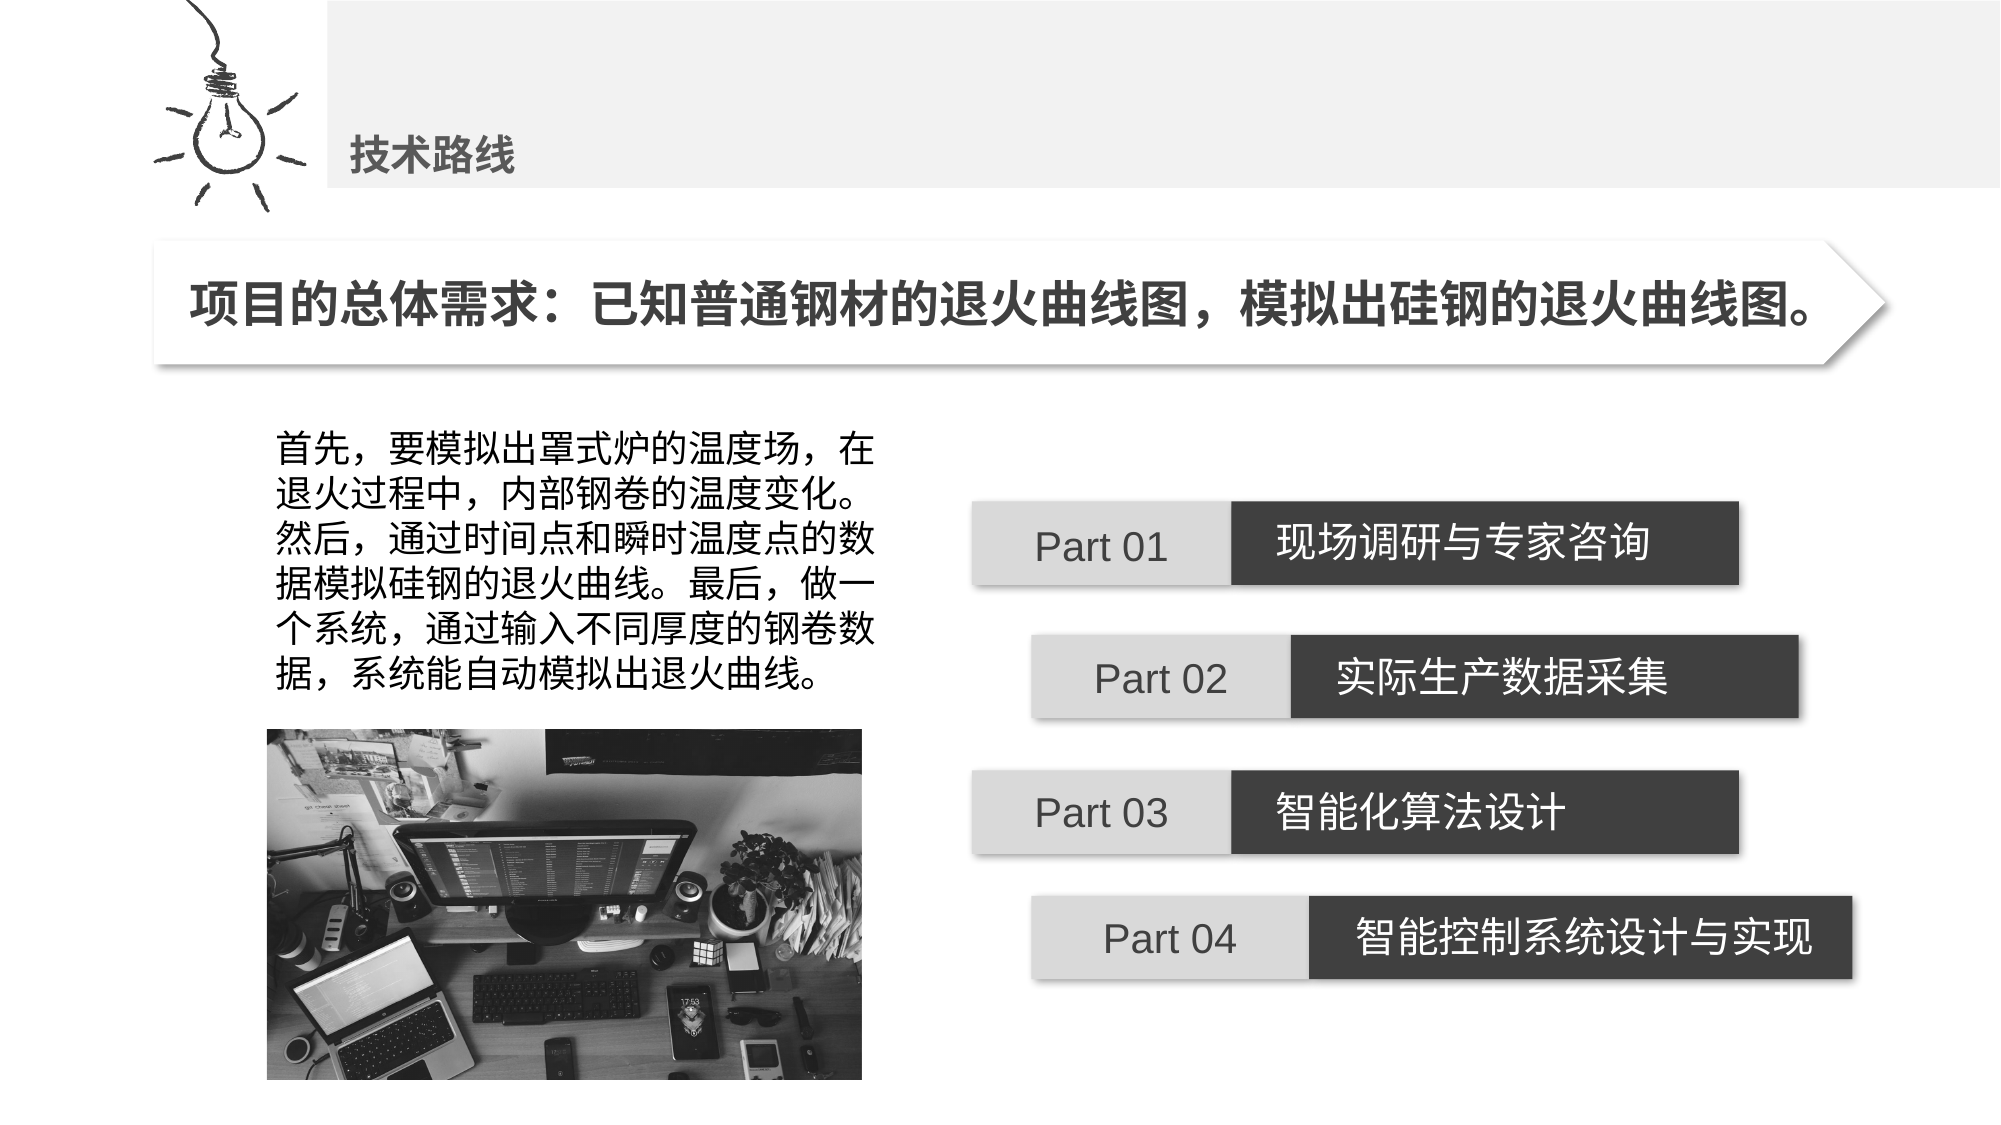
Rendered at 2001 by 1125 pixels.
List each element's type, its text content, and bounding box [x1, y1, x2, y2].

text_box 技术路线 [334, 111, 795, 187]
picture [266, 729, 862, 1080]
text_box [152, 239, 1887, 366]
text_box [971, 770, 1740, 854]
text_box 项目的总体需求：已知普通钢材的退火曲线图，模拟出硅钢的退火曲线图。 [174, 264, 1826, 340]
text_box 首先，要模拟出罩式炉的温度场，在退火过程中，内部钢卷的温度变化。然后，通过时间点和瞬时温度点的数据模拟硅钢的退火曲线。最后，做一个系统，通过输入不同厚度的钢卷数据，系统能自动模拟出退火曲线。 [260, 417, 902, 703]
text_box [971, 501, 1740, 585]
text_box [1031, 634, 1799, 719]
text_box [1031, 895, 1915, 980]
